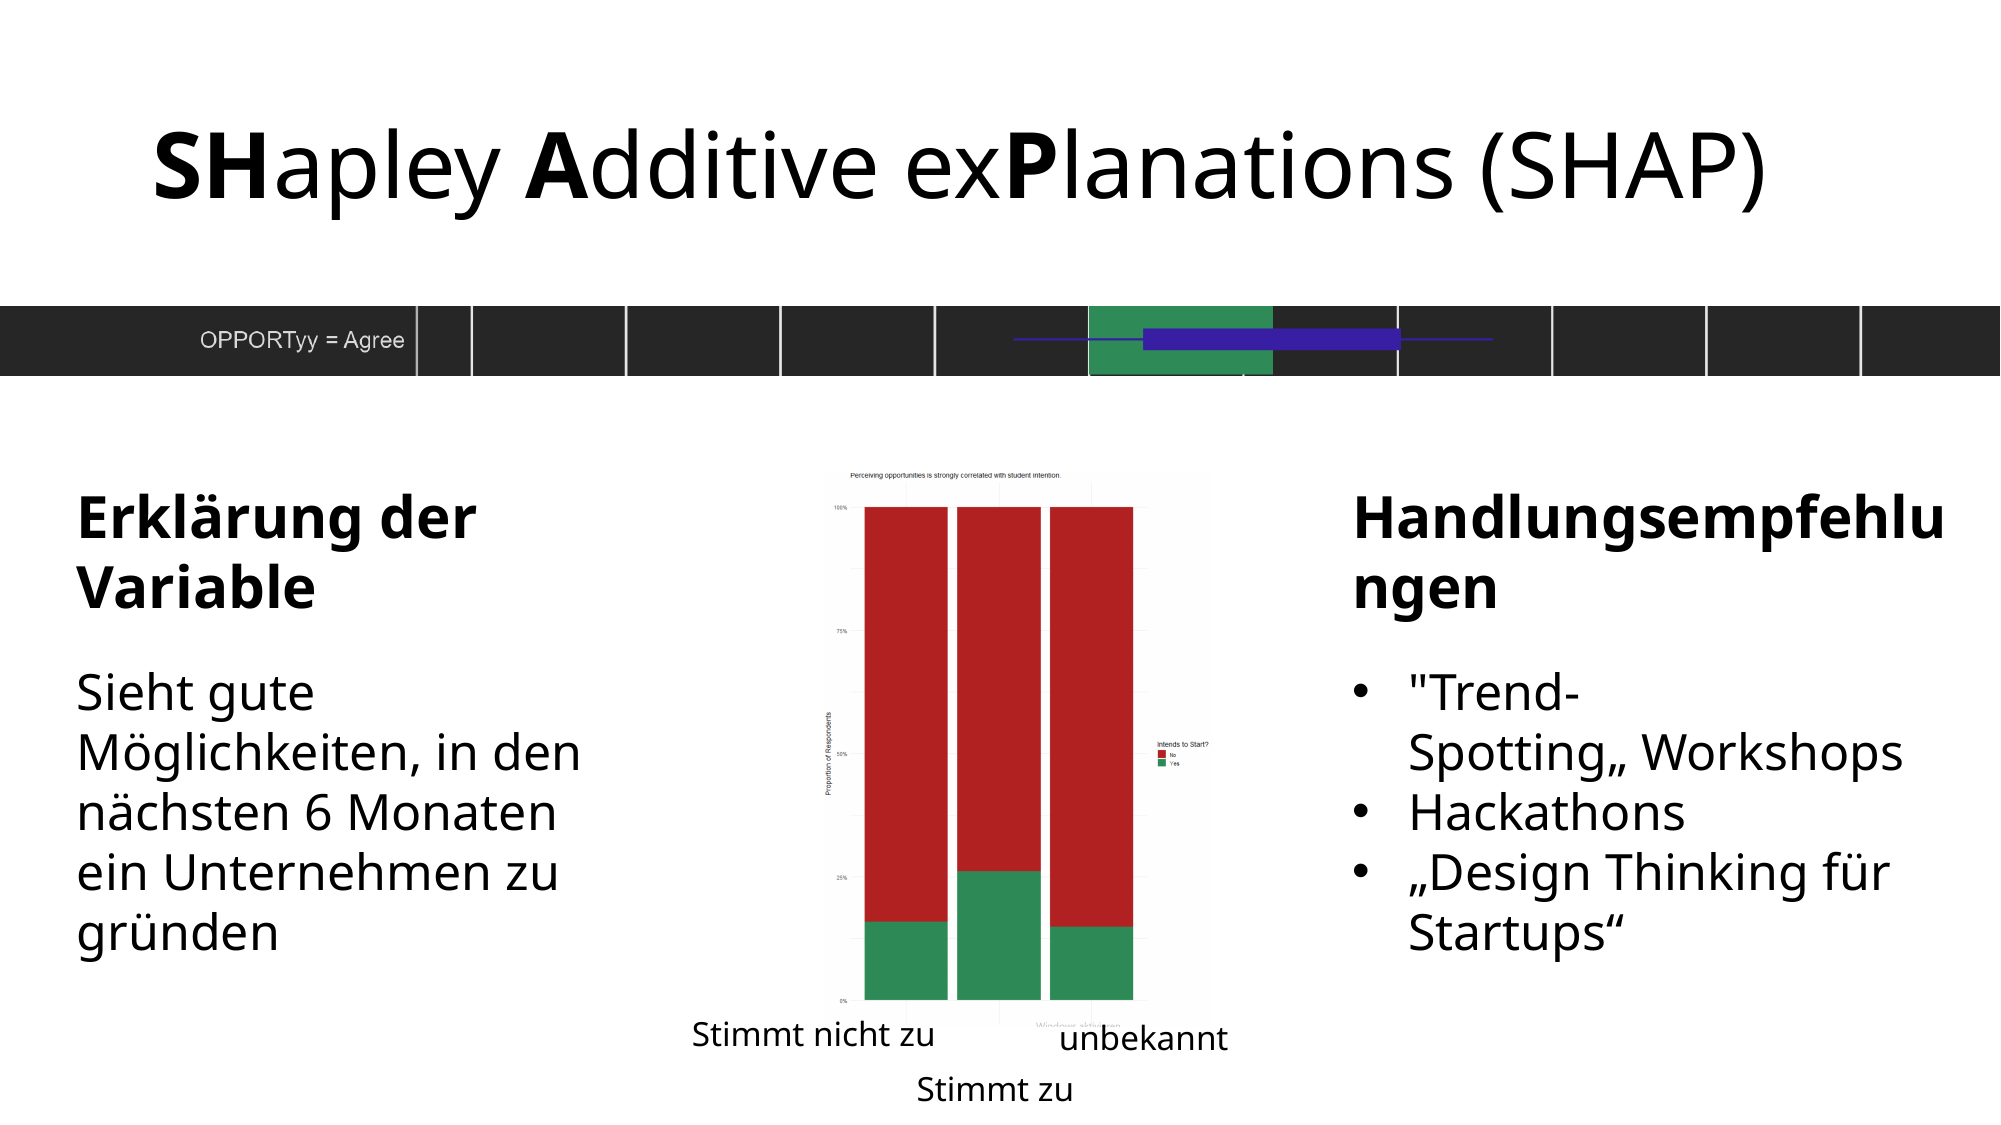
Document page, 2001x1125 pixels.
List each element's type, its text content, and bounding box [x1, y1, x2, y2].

picture [0, 305, 2000, 376]
picture [823, 472, 1213, 1028]
title SHapley Additive exPlanations (SHAP) [137, 59, 1863, 278]
text_box Stimmt nicht zu [677, 1005, 951, 1060]
text_box Stimmt zu [901, 1060, 1090, 1116]
text_box unbekannt [1044, 1009, 1244, 1065]
text_box Erklärung der Variable Sieht gute Möglichkeiten, in den nächsten 6 Monaten ein Unternehmen zu gründen [62, 473, 646, 968]
text_box Handlungsempfehlungen "Trend-Spotting„ Workshops Hackathons „Design Thinking für Startups“ [1337, 473, 1980, 968]
